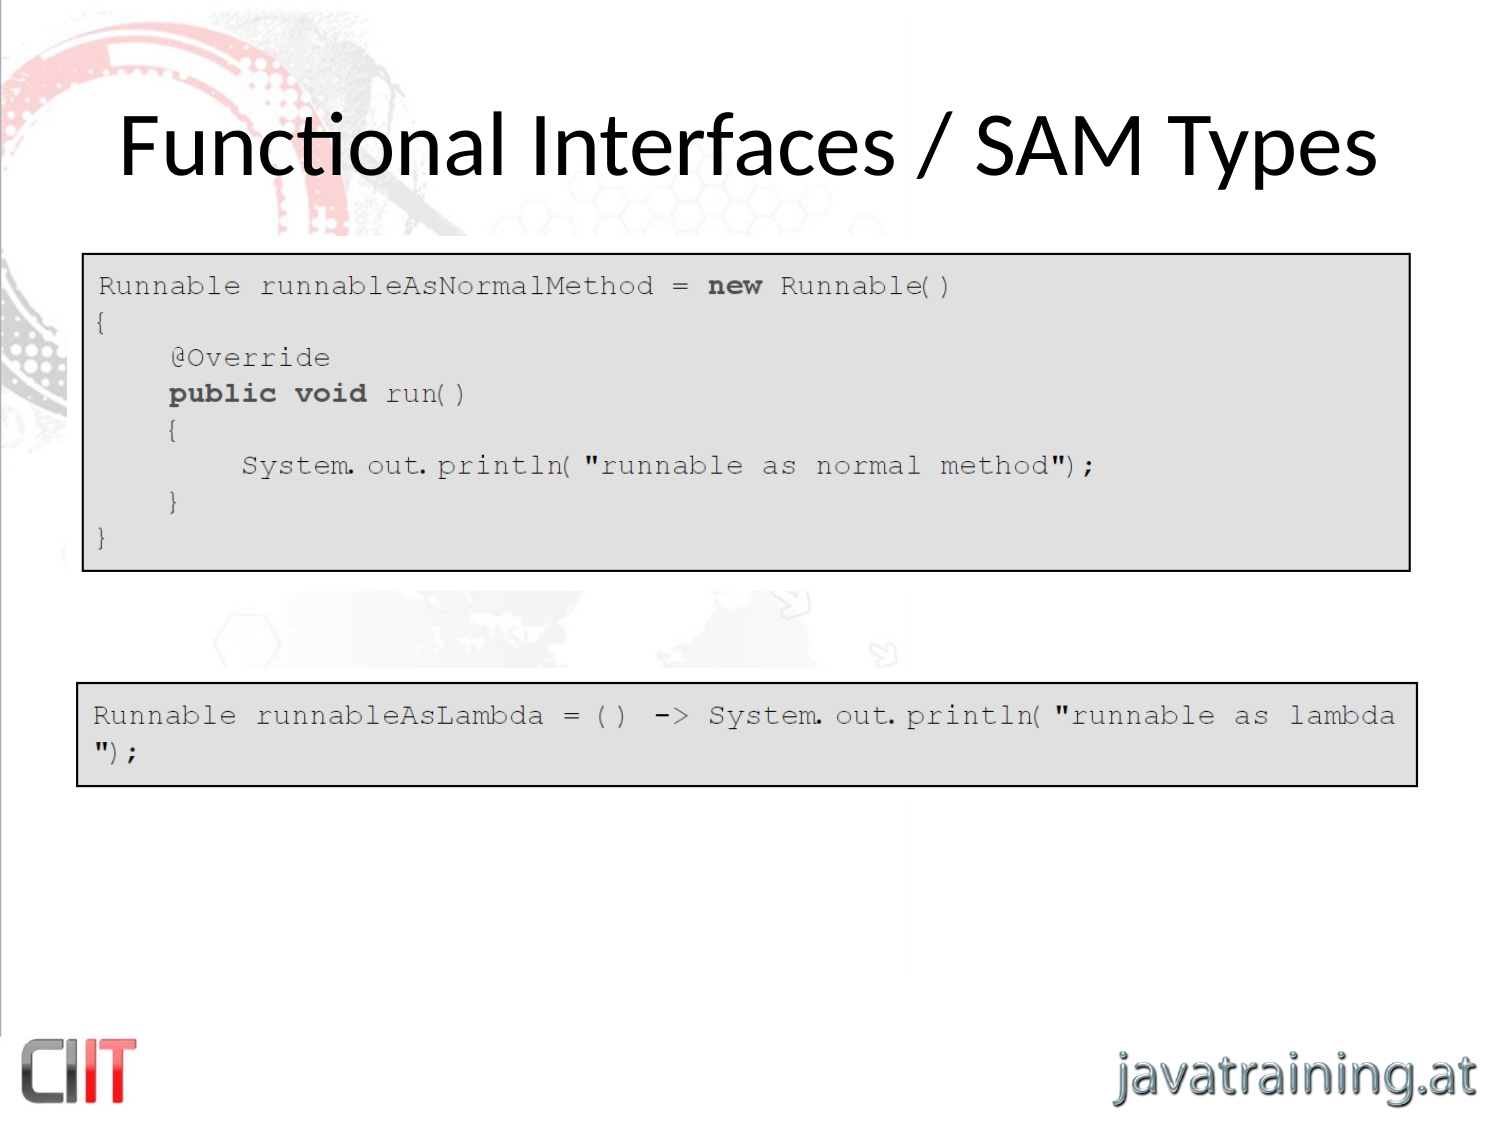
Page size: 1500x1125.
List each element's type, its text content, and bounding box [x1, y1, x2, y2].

picture [0, 0, 1500, 1125]
title Functional Interfaces / SAM Types [75, 45, 1425, 233]
